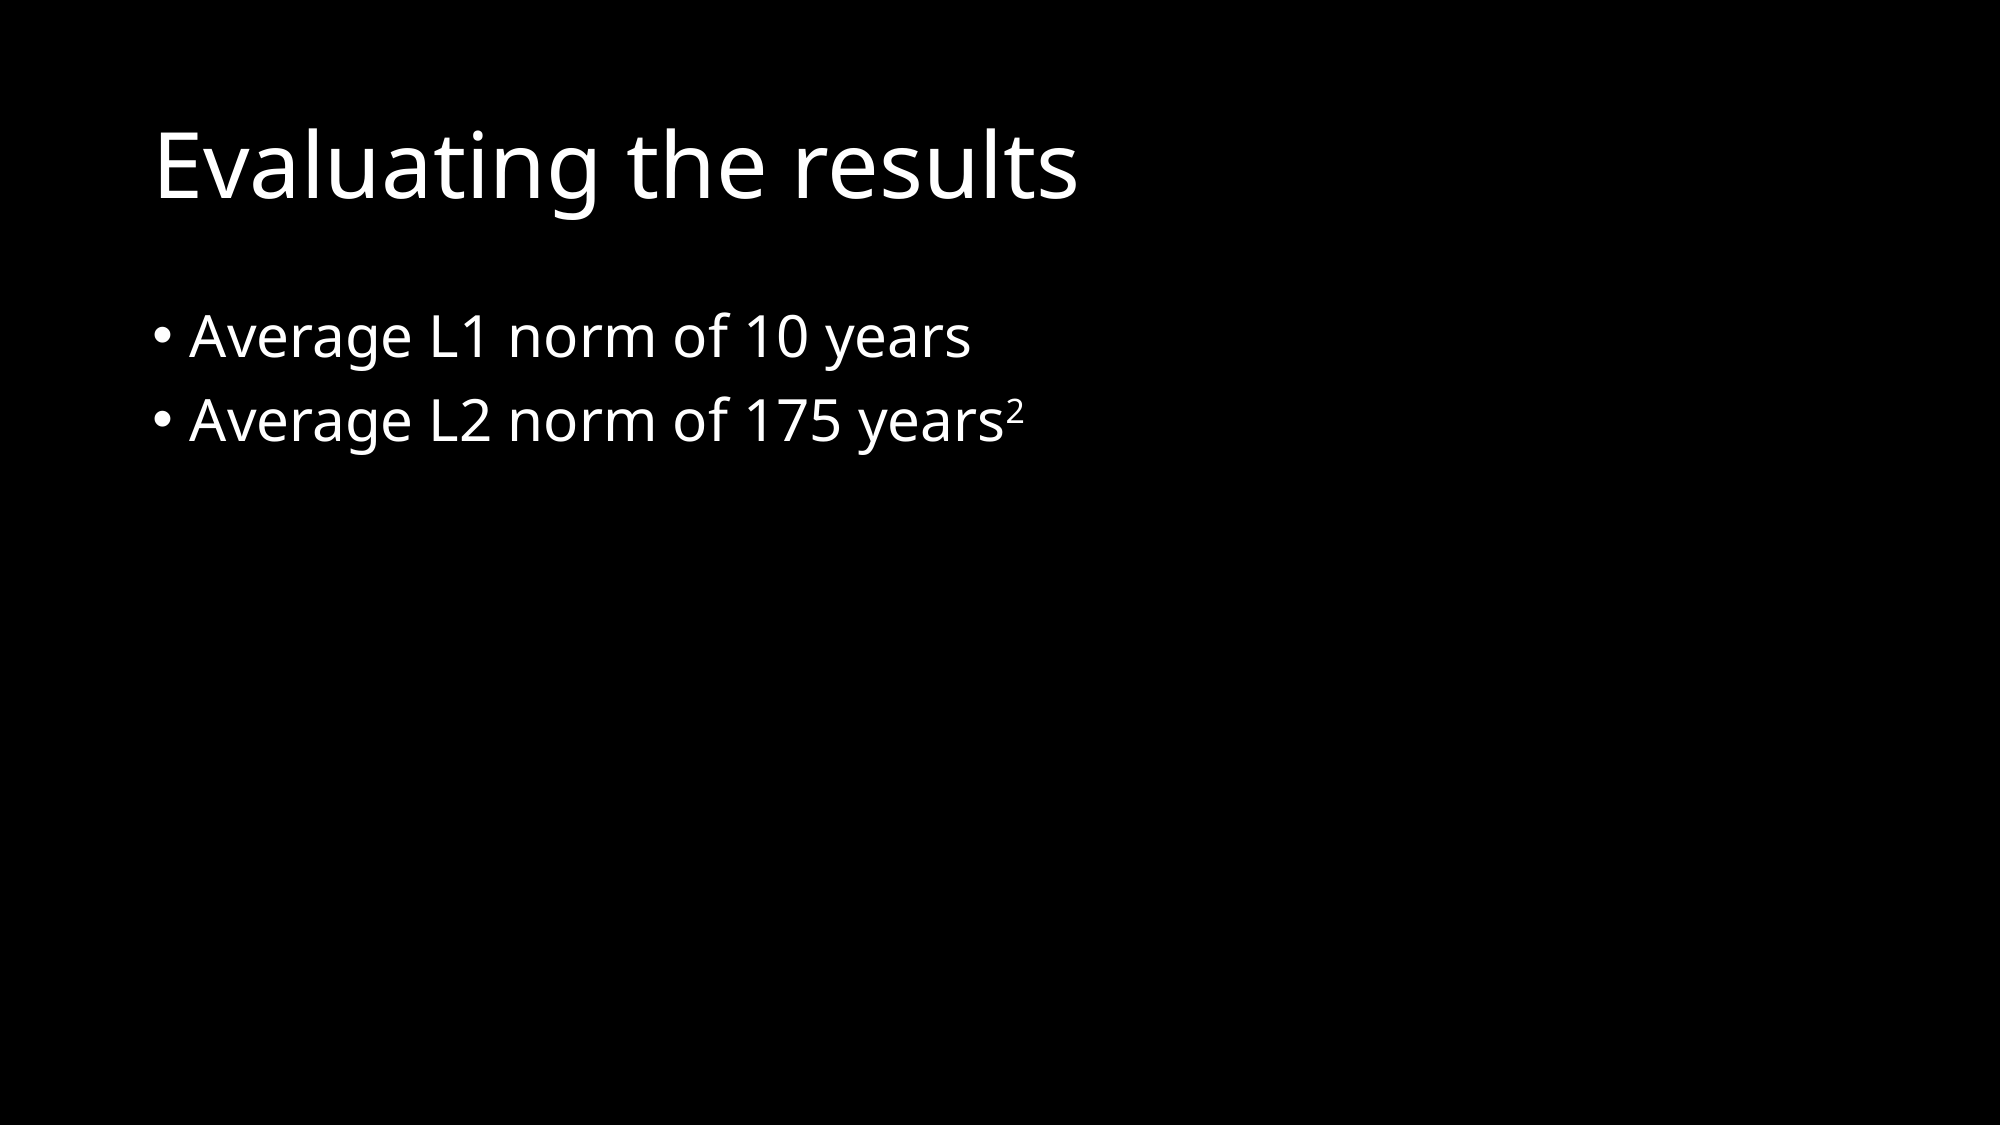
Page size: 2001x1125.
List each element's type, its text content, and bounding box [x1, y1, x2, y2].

list Average L1 norm of 10 years Average L2 norm of 175 years2 [137, 299, 1863, 1014]
title Evaluating the results [137, 59, 1863, 278]
